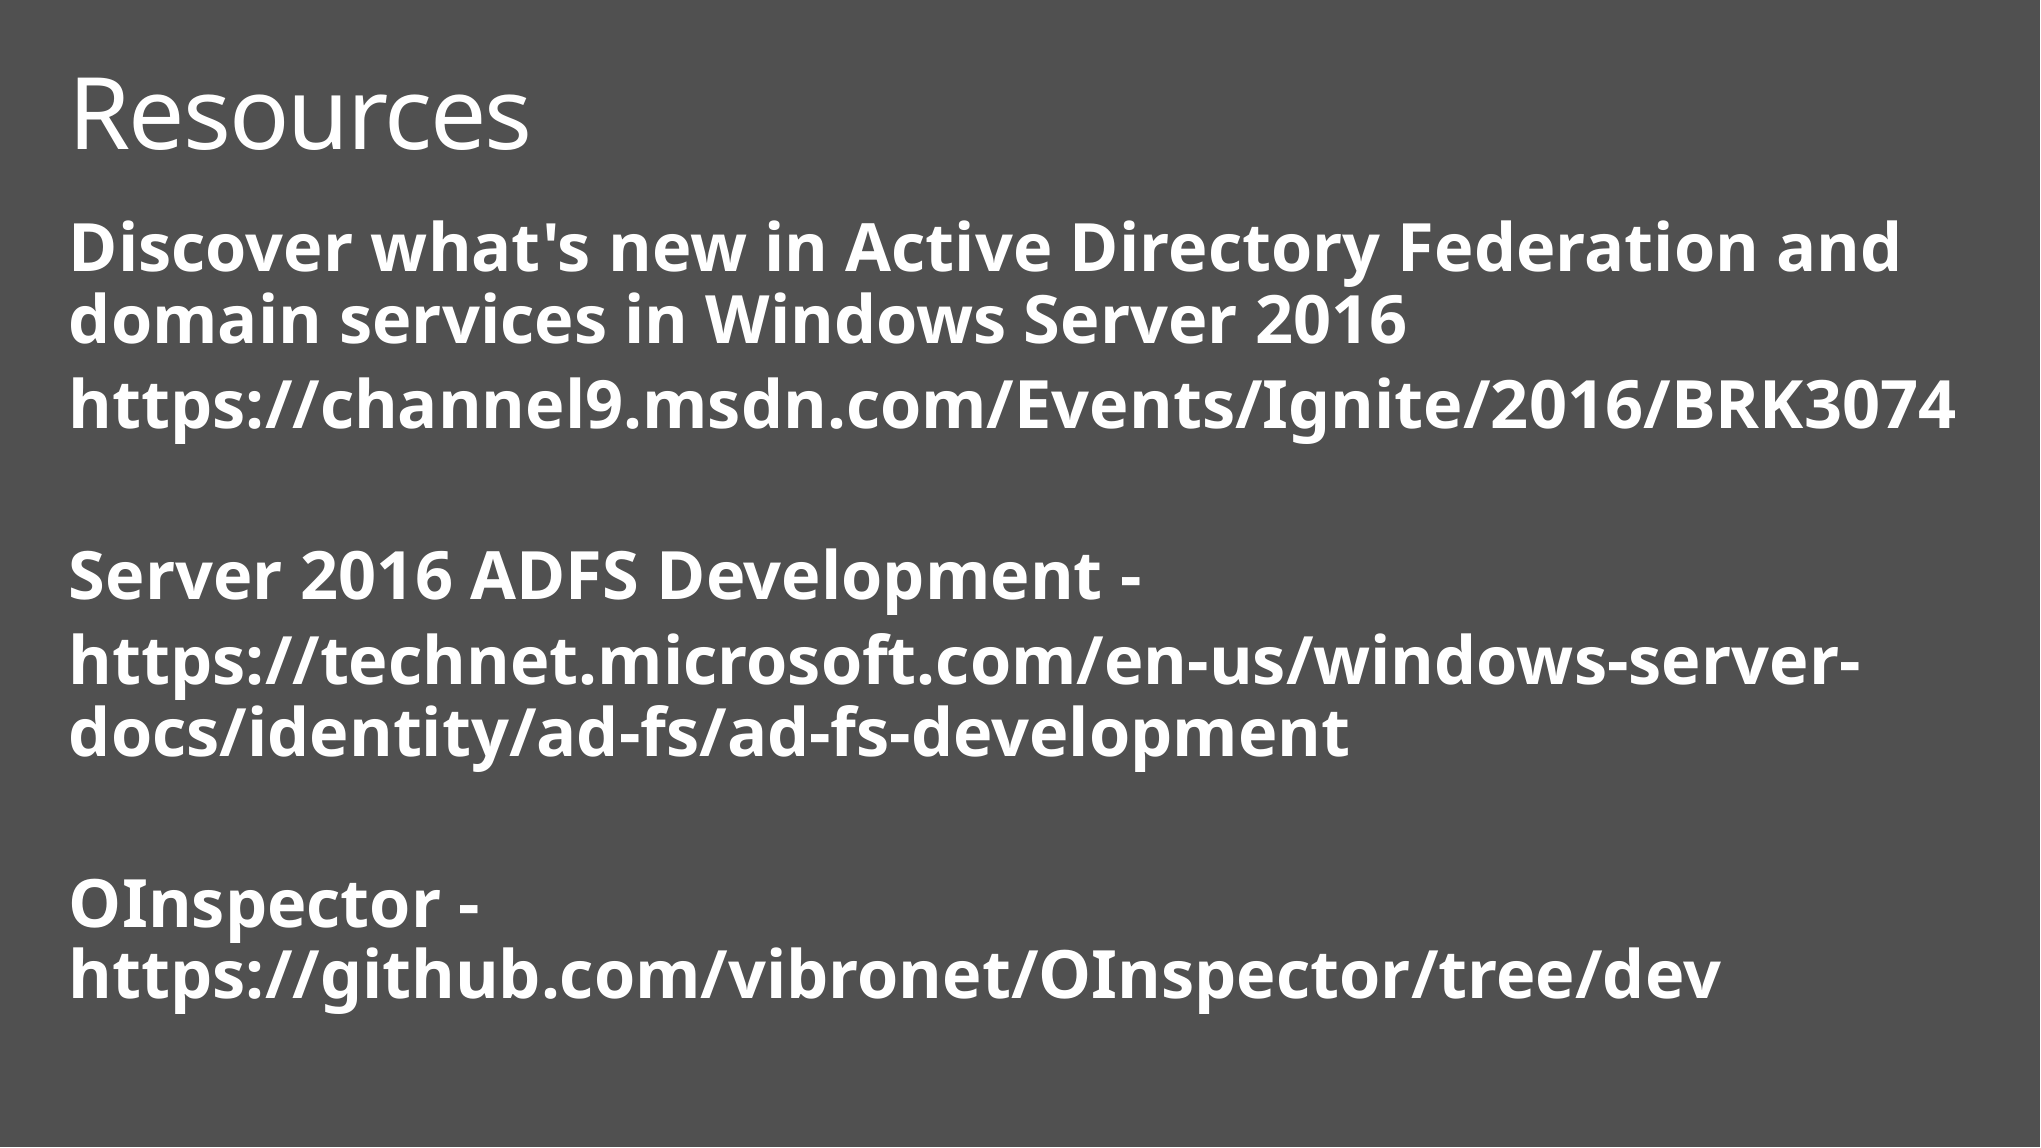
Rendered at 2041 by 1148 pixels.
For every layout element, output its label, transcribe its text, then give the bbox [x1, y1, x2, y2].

list Discover what's new in Active Directory Federation and domain services in Windows Server 2016 https://channel9.msdn.com/Events/Ignite/2016/BRK3074 Server 2016 ADFS Development - https://technet.microsoft.com/en-us/windows-server-docs/identity/ad-fs/ad-fs-development OInspector - https://github.com/vibronet/OInspector/tree/dev [45, 198, 1996, 1070]
title Resources [45, 48, 1996, 198]
